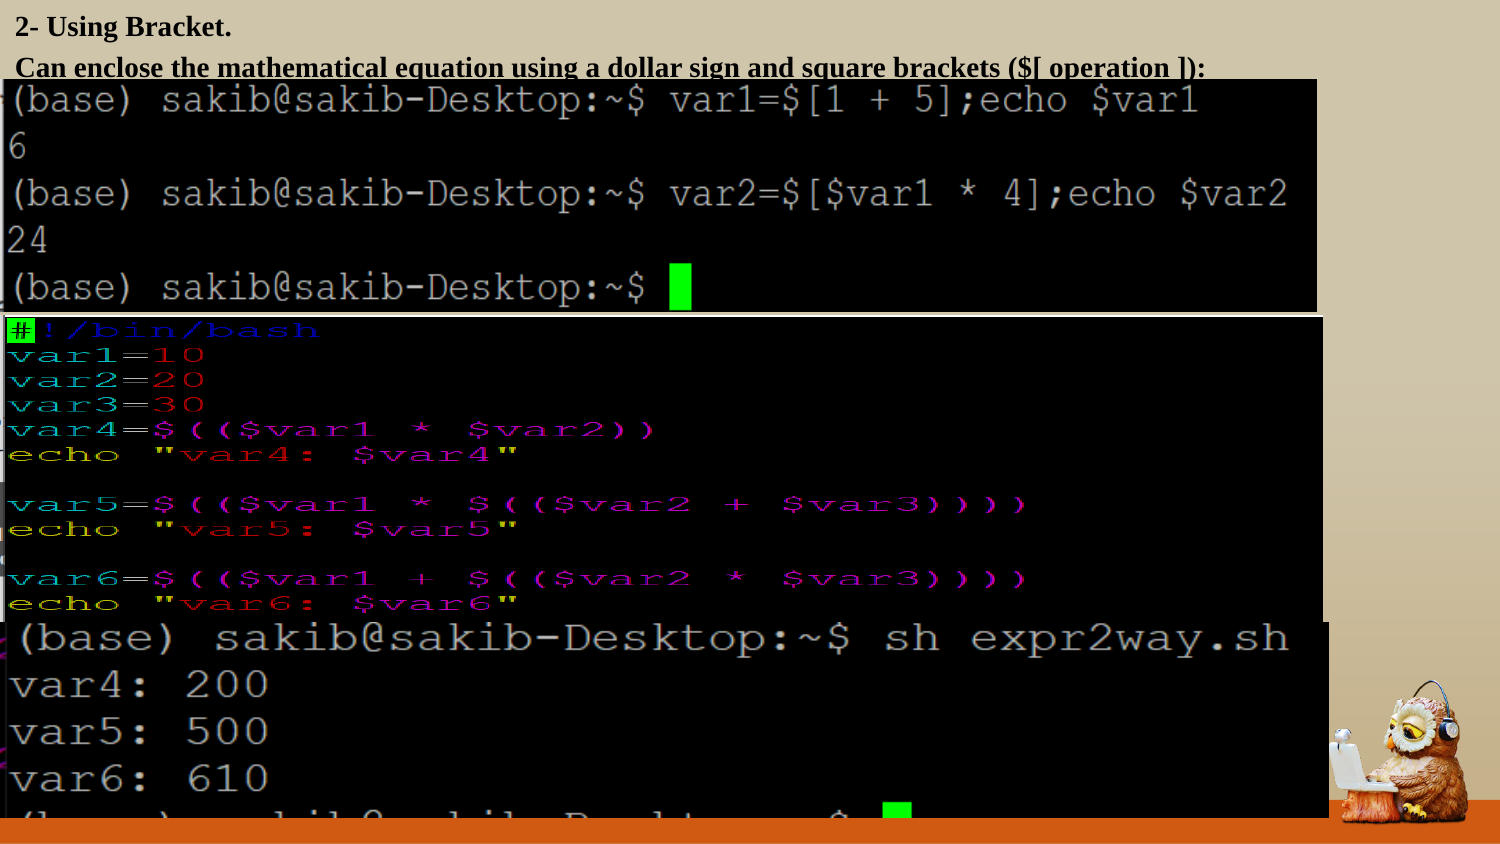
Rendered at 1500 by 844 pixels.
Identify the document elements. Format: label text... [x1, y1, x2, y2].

picture [0, 315, 1468, 826]
picture [0, 78, 1318, 313]
list 2- Using Bracket. Can enclose the mathematical equation using a dollar sign and square brackets ($[ operation ]): [0, 0, 1500, 800]
